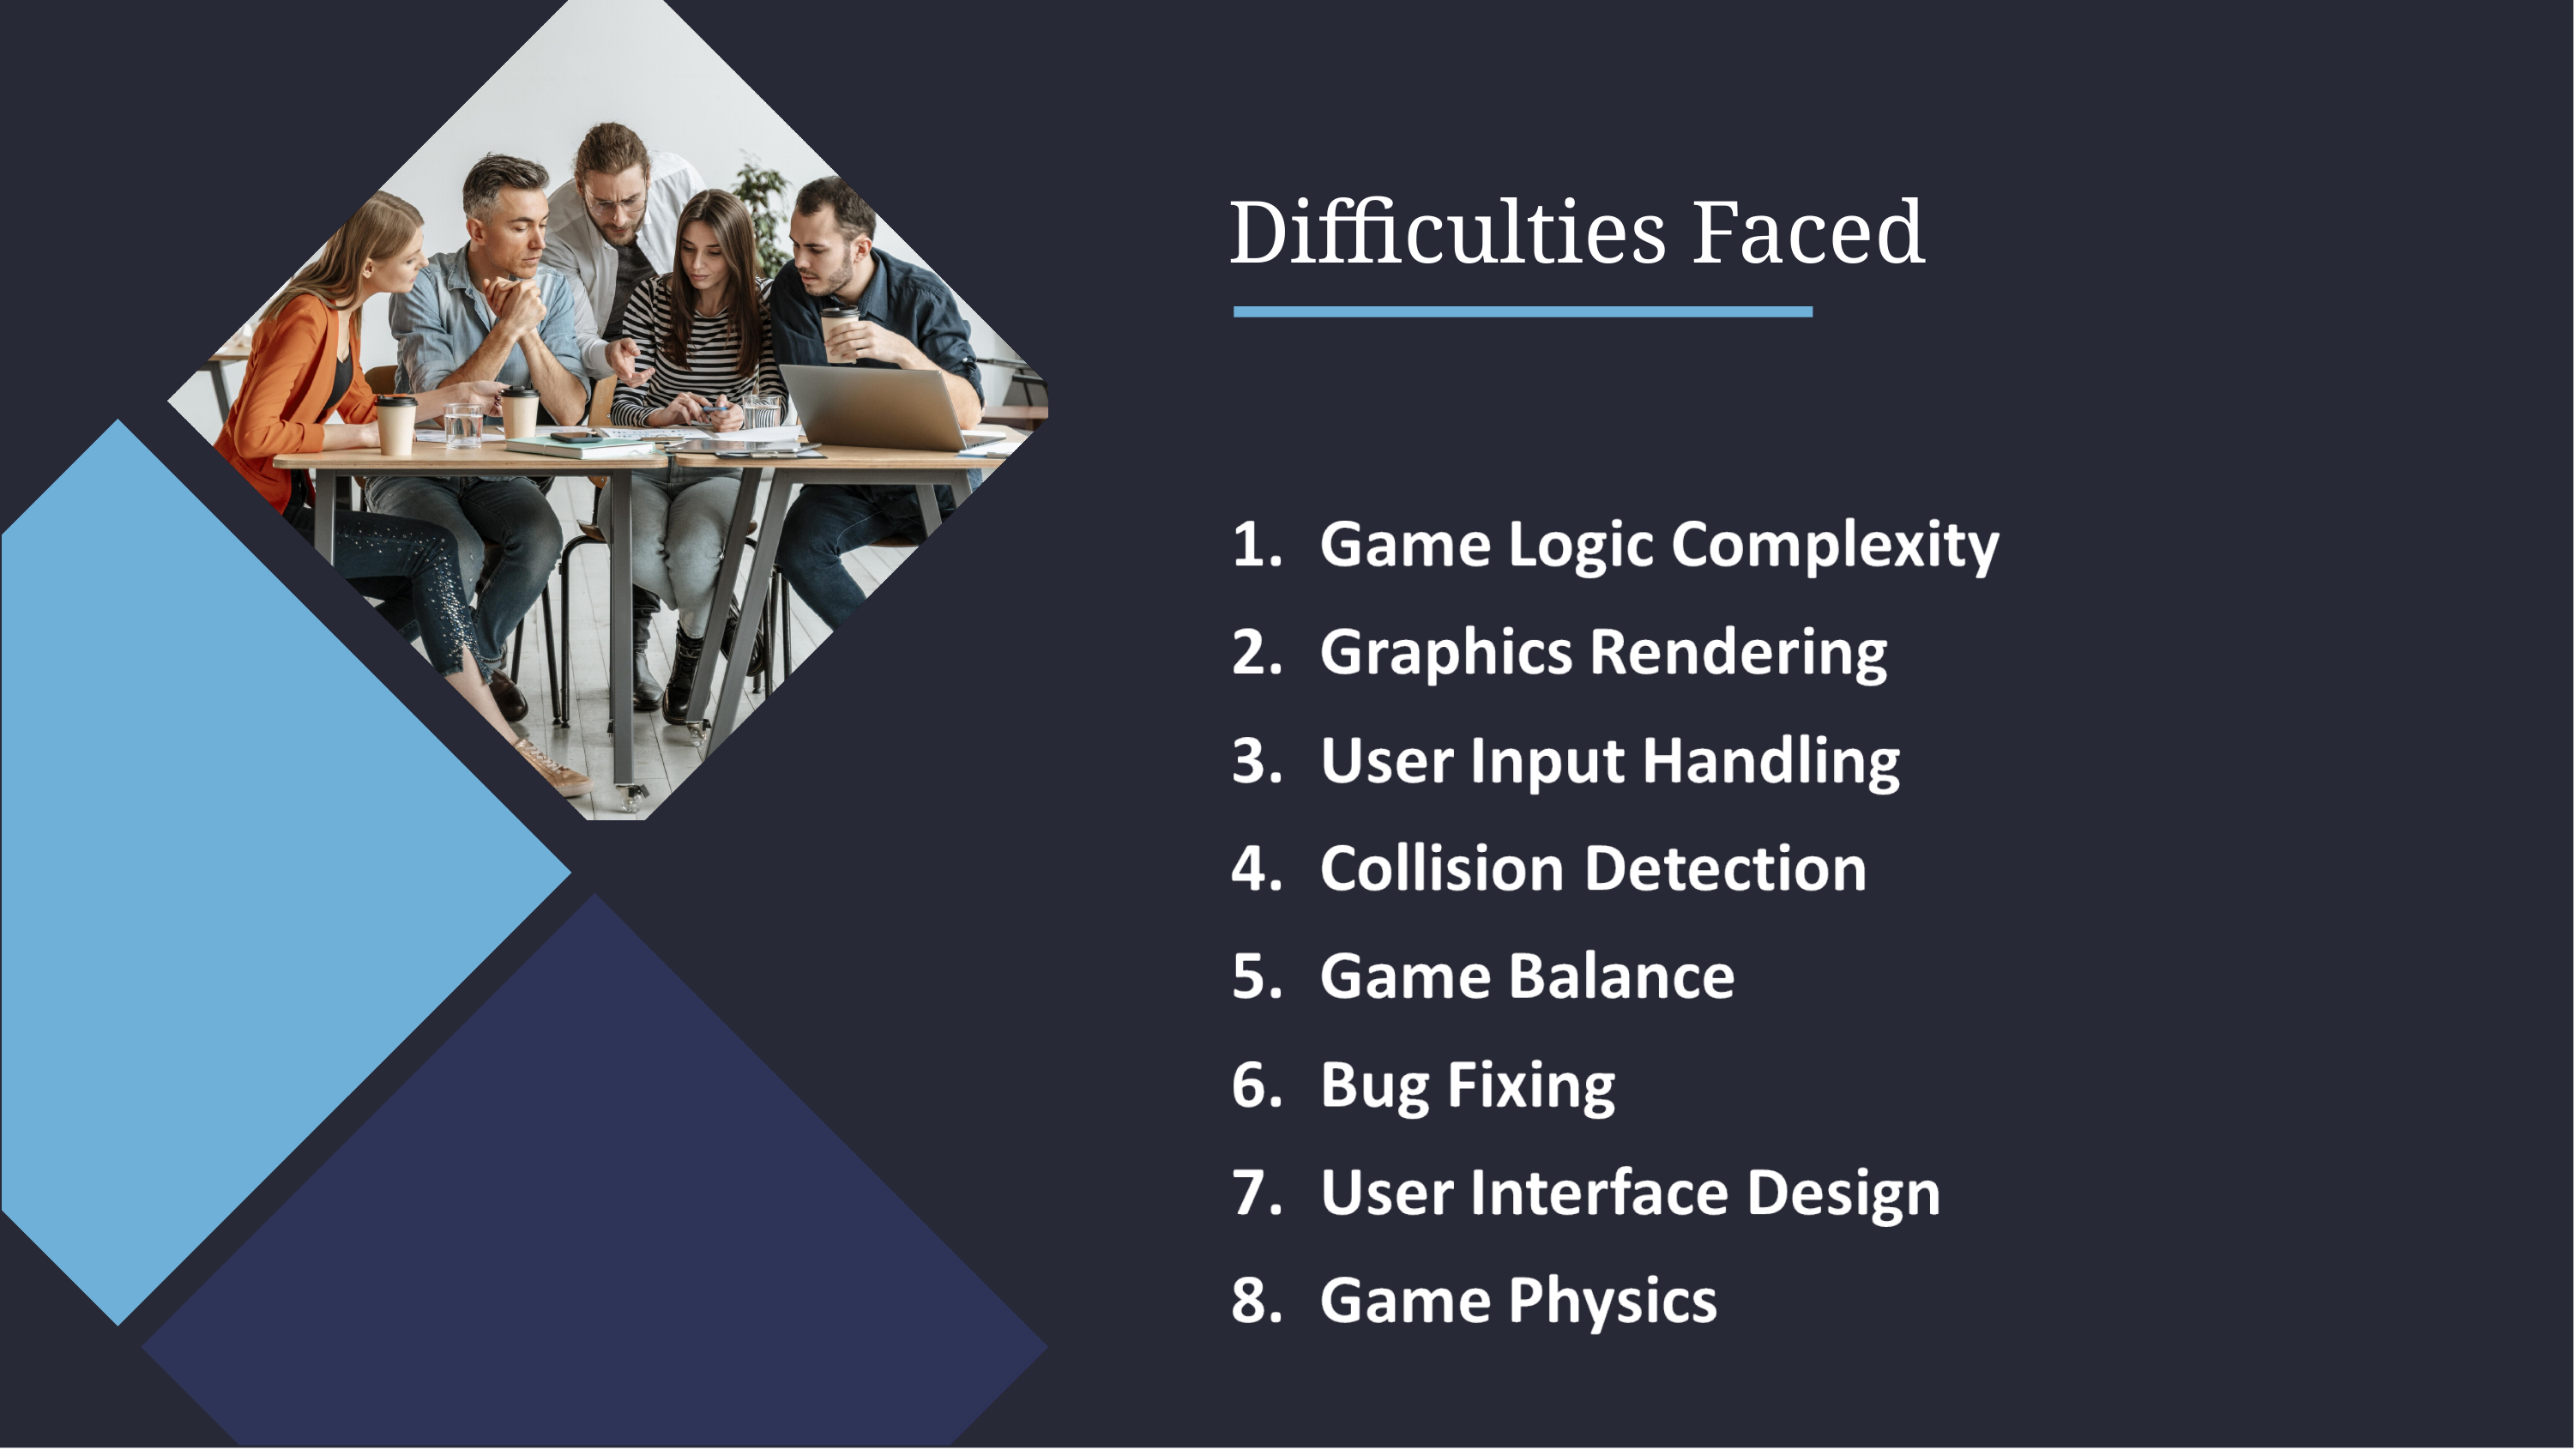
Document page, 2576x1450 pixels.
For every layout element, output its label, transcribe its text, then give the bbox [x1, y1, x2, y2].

title Difficulties Faced [1053, 175, 2470, 420]
text_box [1234, 306, 1813, 317]
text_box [1, 0, 1049, 1446]
picture [1187, 476, 2362, 1450]
